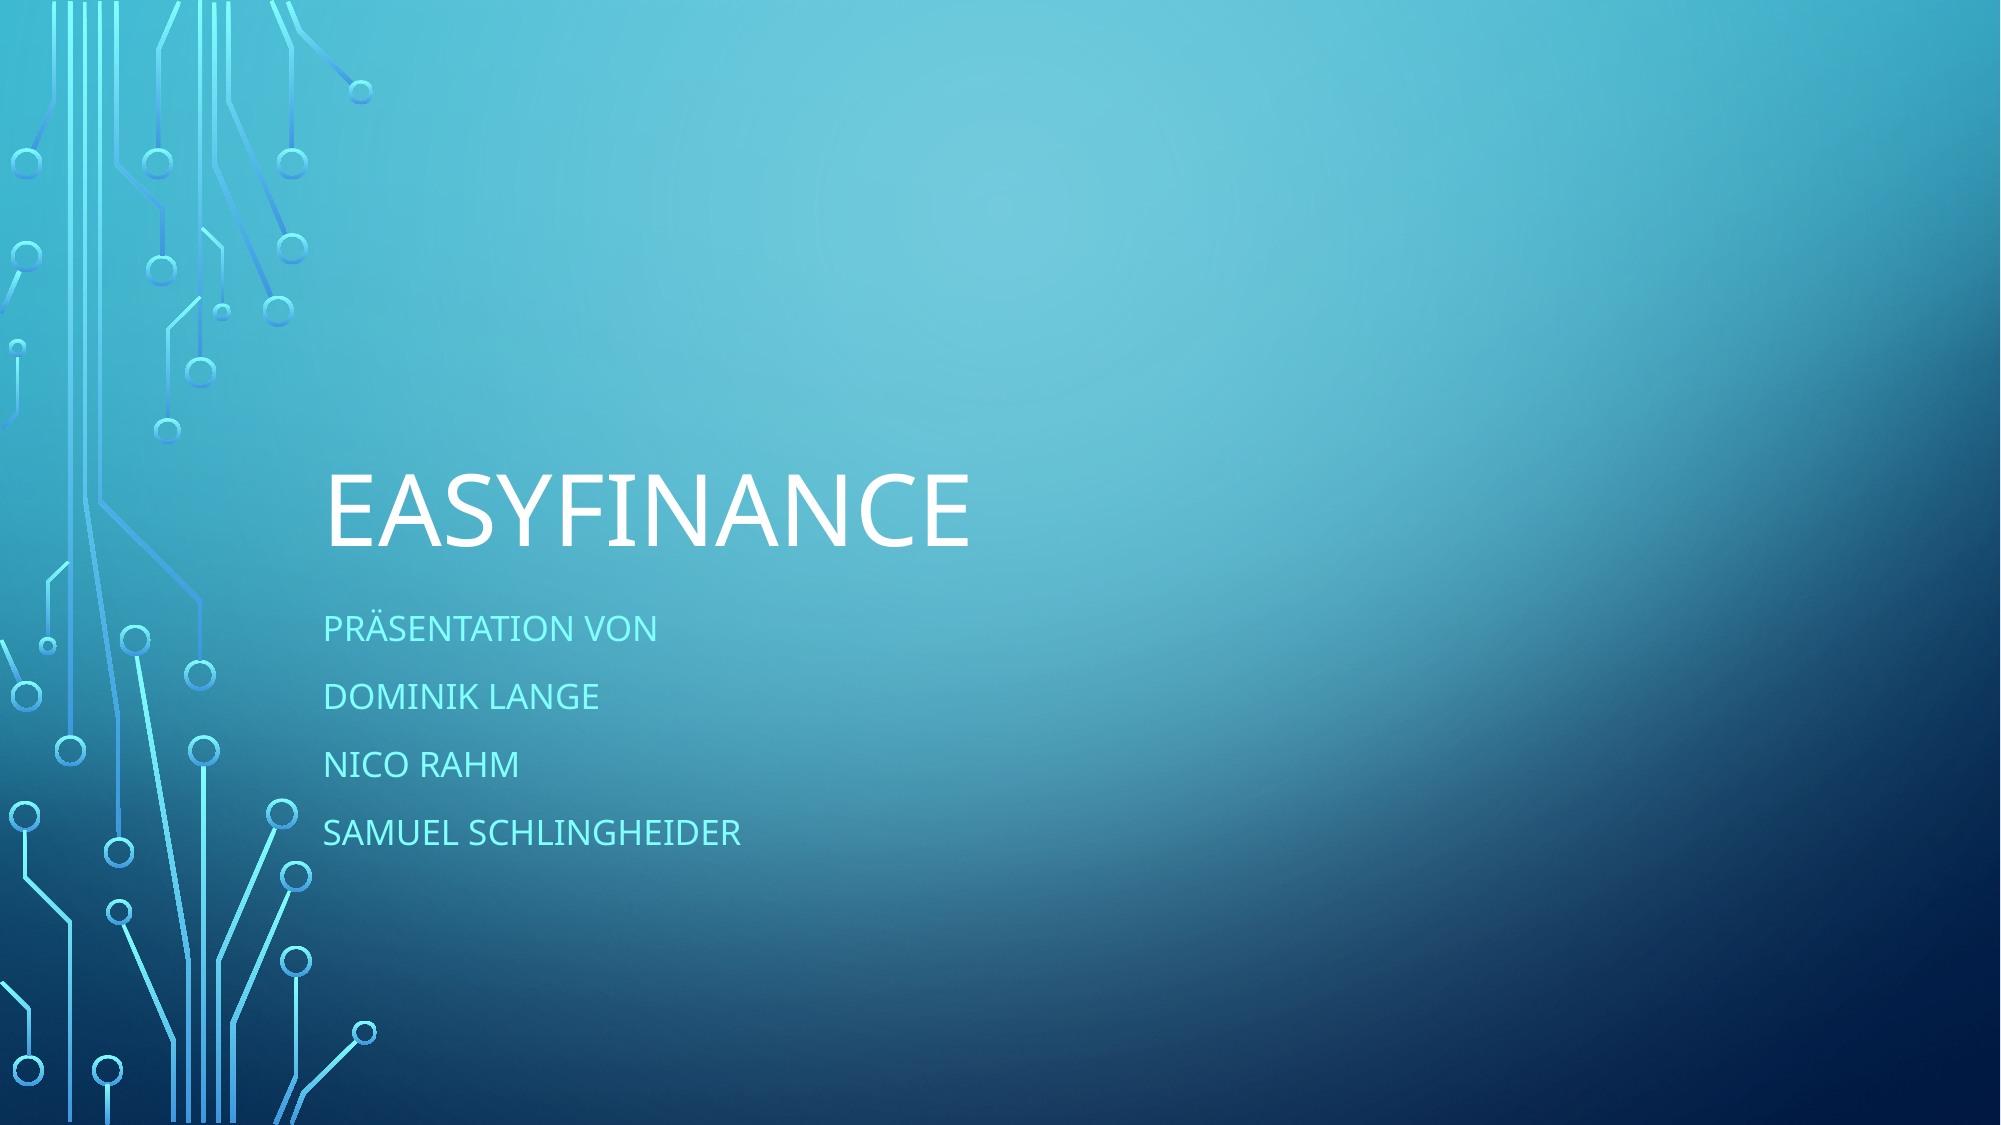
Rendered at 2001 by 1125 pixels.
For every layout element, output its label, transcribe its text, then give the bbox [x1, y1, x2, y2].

subtitle Präsentation von Dominik Lange Nico Rahm Samuel Schlingheider [307, 590, 1750, 863]
title easyfinance [307, 184, 1750, 576]
